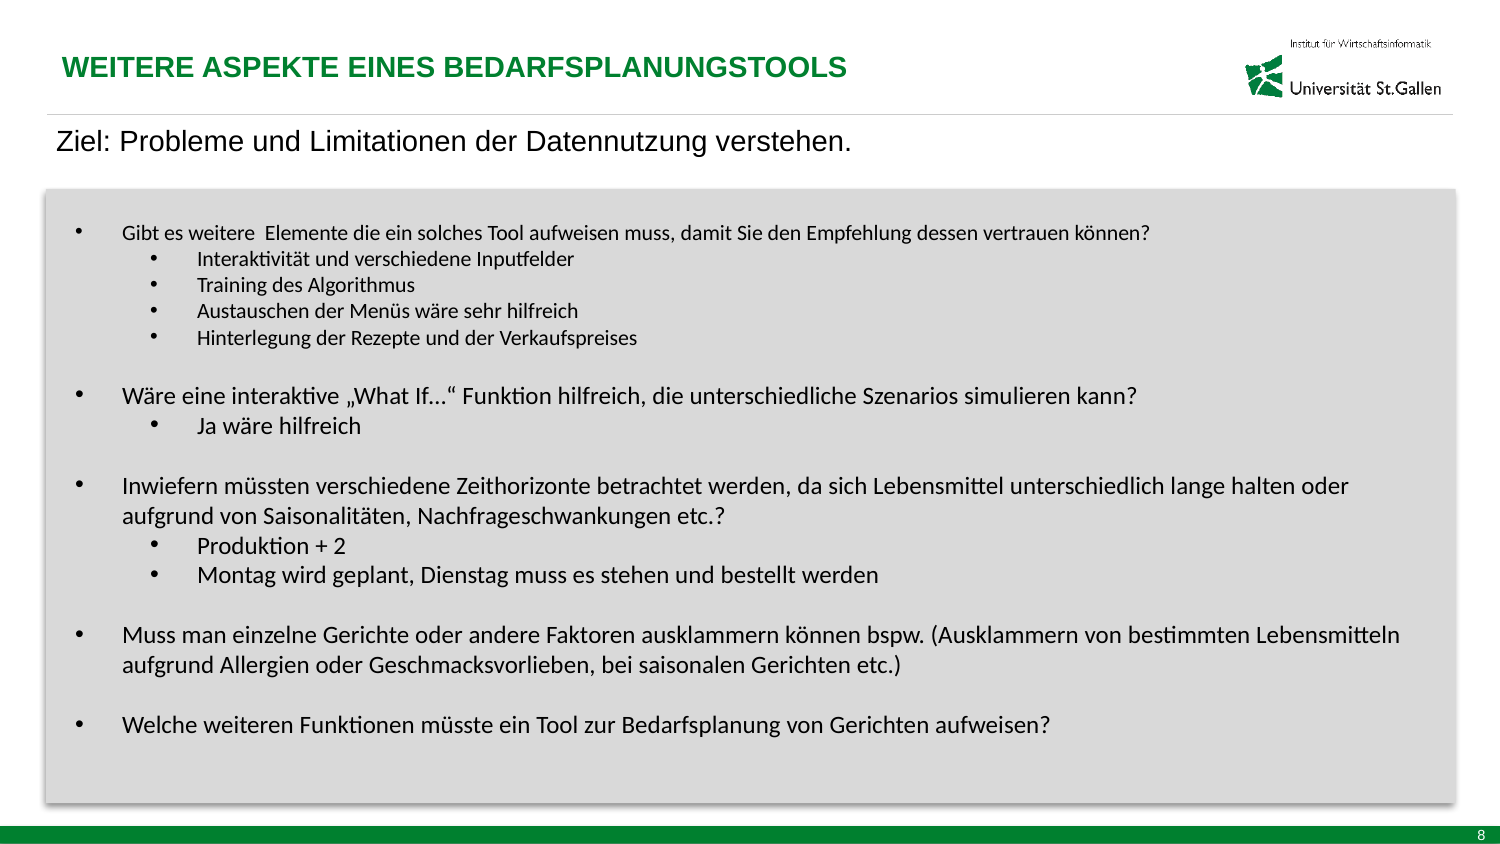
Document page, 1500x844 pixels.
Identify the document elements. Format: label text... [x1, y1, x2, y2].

text_box Gibt es weitere Elemente die ein solches Tool aufweisen muss, damit Sie den Empfehlung dessen vertrauen können? Interaktivität und verschiedene Inputfelder Training des Algorithmus Austauschen der Menüs wäre sehr hilfreich Hinterlegung der Rezepte und der Verkaufspreises Wäre eine interaktive „What If…“ Funktion hilfreich, die unterschiedliche Szenarios simulieren kann? Ja wäre hilfreich Inwiefern müssten verschiedene Zeithorizonte betrachtet werden, da sich Lebensmittel unterschiedlich lange halten oder aufgrund von Saisonalitäten, Nachfrageschwankungen etc.? Produktion + 2 Montag wird geplant, Dienstag muss es stehen und bestellt werden Muss man einzelne Gerichte oder andere Faktoren ausklammern können bspw. (Ausklammern von bestimmten Lebensmitteln aufgrund Allergien oder Geschmacksvorlieben, bei saisonalen Gerichten etc.) Welche weiteren Funktionen müsste ein Tool zur Bedarfsplanung von Gerichten aufweisen? [45, 188, 1457, 804]
text_box WEITERE ASPEKTE EINES BEDARFSPLANUNGSTOOLS [47, 40, 1229, 91]
picture [1242, 35, 1456, 113]
text_box Ziel: Probleme und Limitationen der Datennutzung verstehen. [41, 114, 1471, 165]
